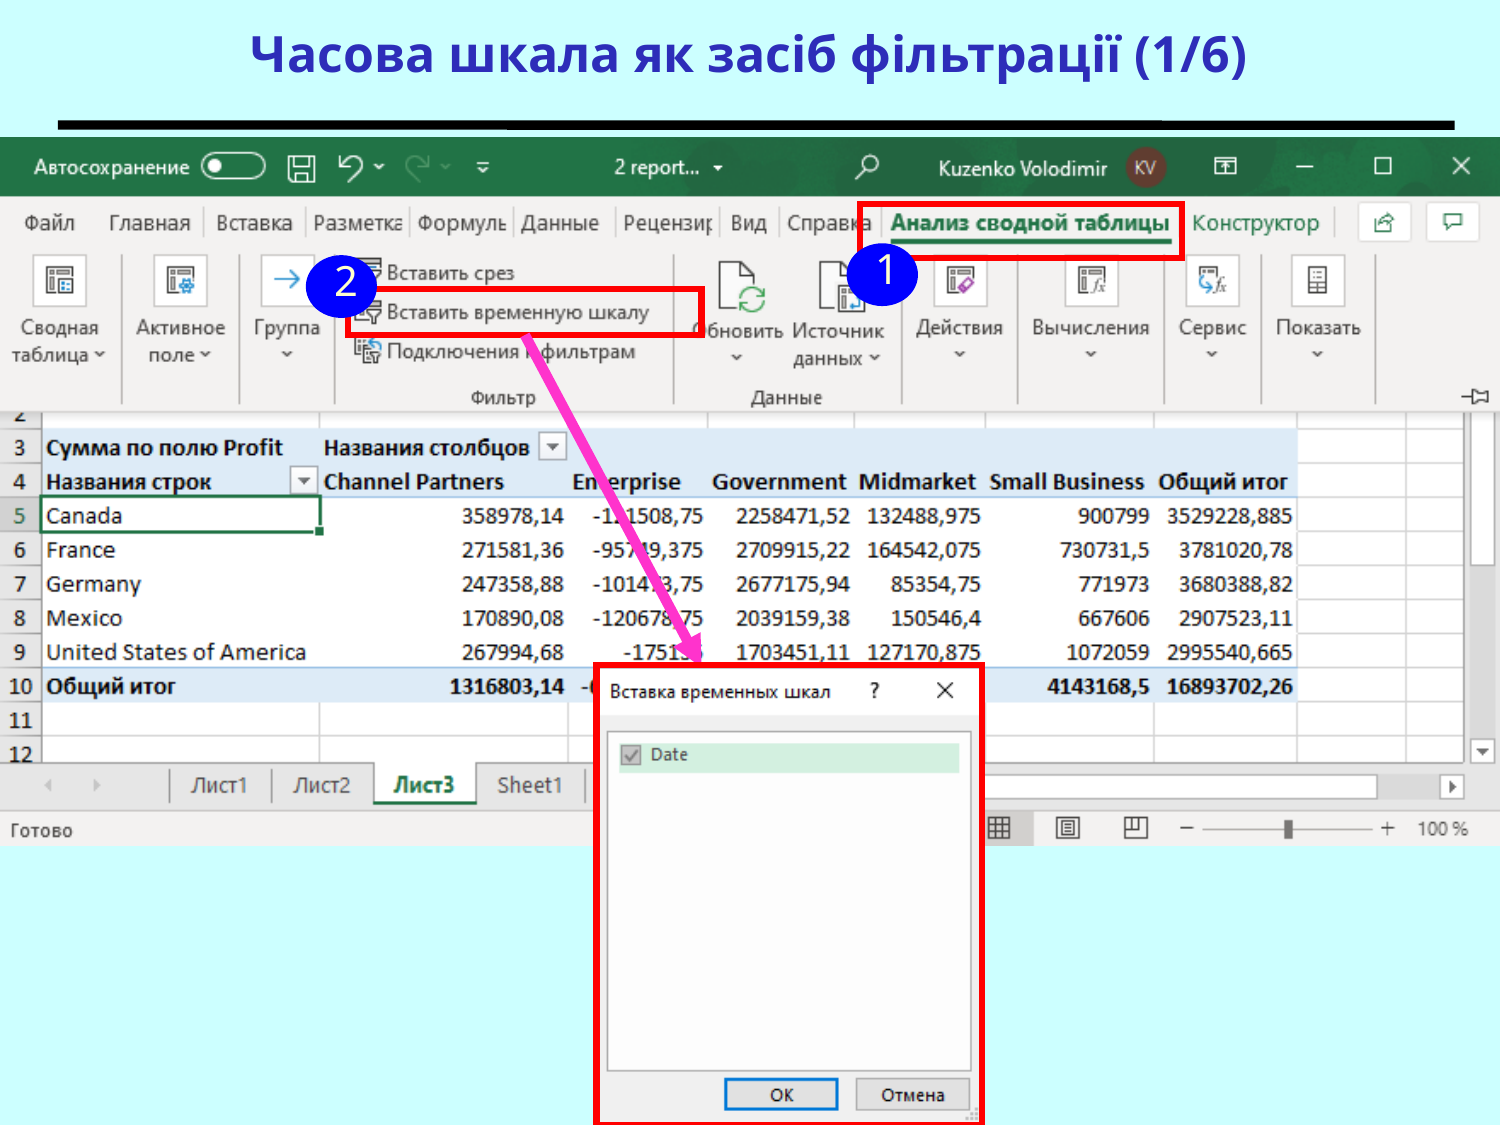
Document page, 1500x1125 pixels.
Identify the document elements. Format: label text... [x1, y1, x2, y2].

picture [0, 137, 1500, 1125]
text_box Часова шкала як засіб фільтрації (1/6) [0, 0, 1498, 113]
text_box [524, 334, 702, 668]
